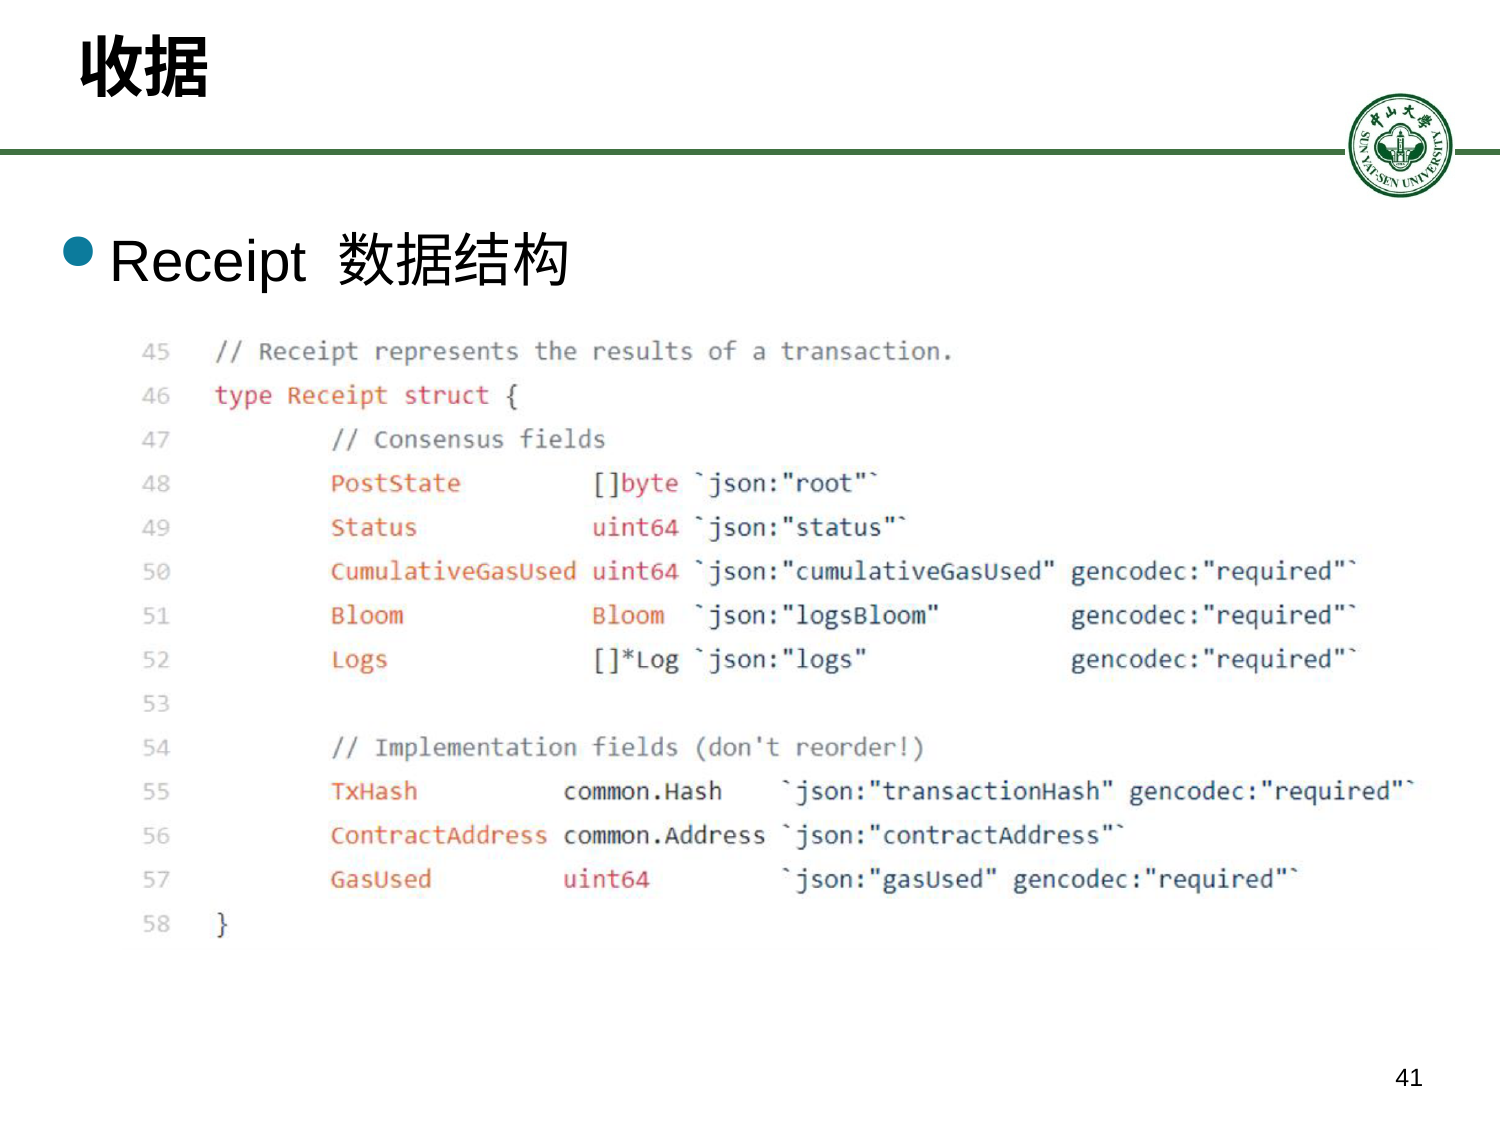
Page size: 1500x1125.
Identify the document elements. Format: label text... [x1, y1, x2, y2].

picture [1345, 90, 1455, 200]
picture [122, 335, 1439, 951]
list Receipt 数据结构 [46, 194, 1421, 930]
title 收据 [62, 24, 1421, 113]
